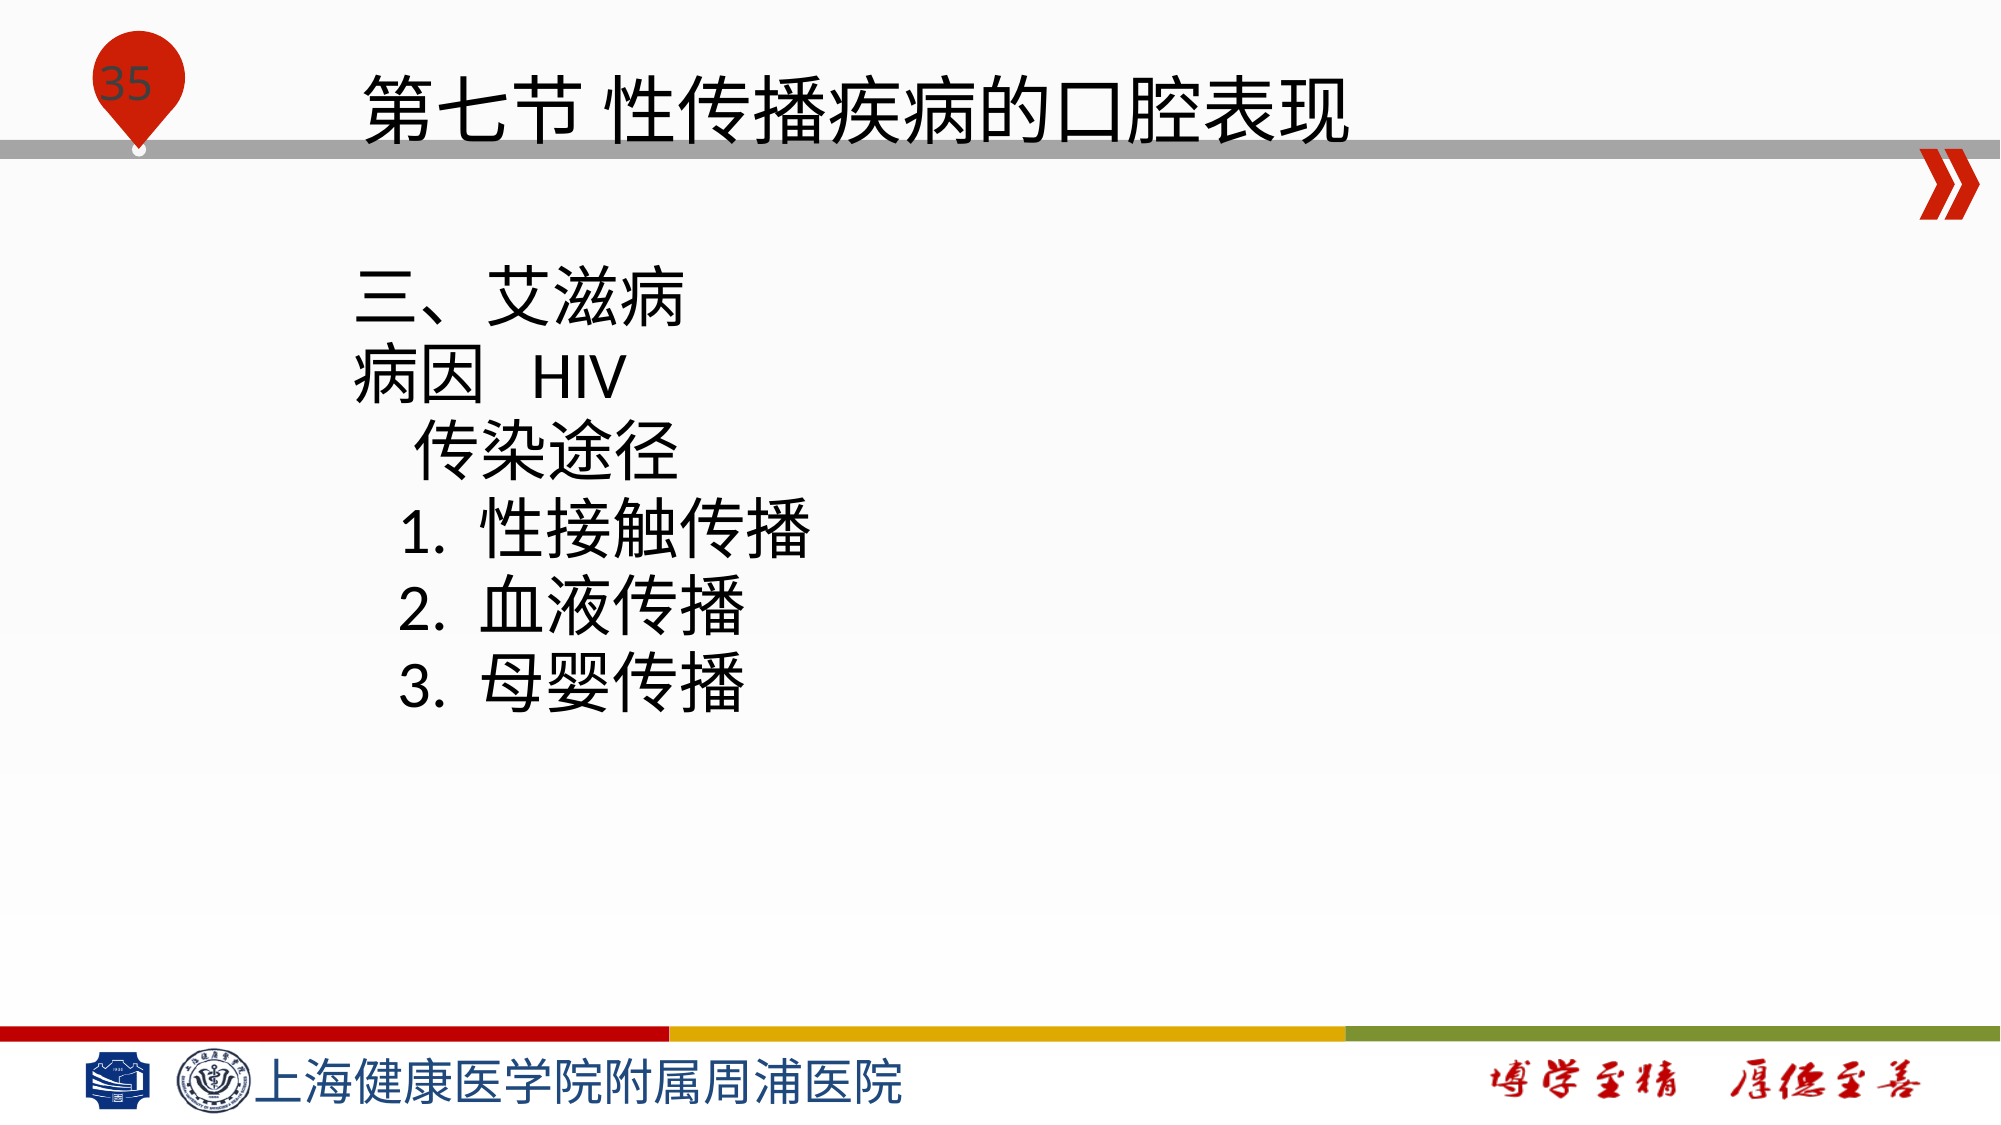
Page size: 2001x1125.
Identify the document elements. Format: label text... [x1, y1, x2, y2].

title 第七节 性传播疾病的口腔表现 [324, 37, 1388, 180]
picture [1458, 1043, 1955, 1124]
list 三、艾滋病 病因 HIV 传染途径 1. 性接触传播 2. 血液传播 3. 母婴传播 [337, 262, 1500, 925]
picture [70, 1042, 260, 1121]
